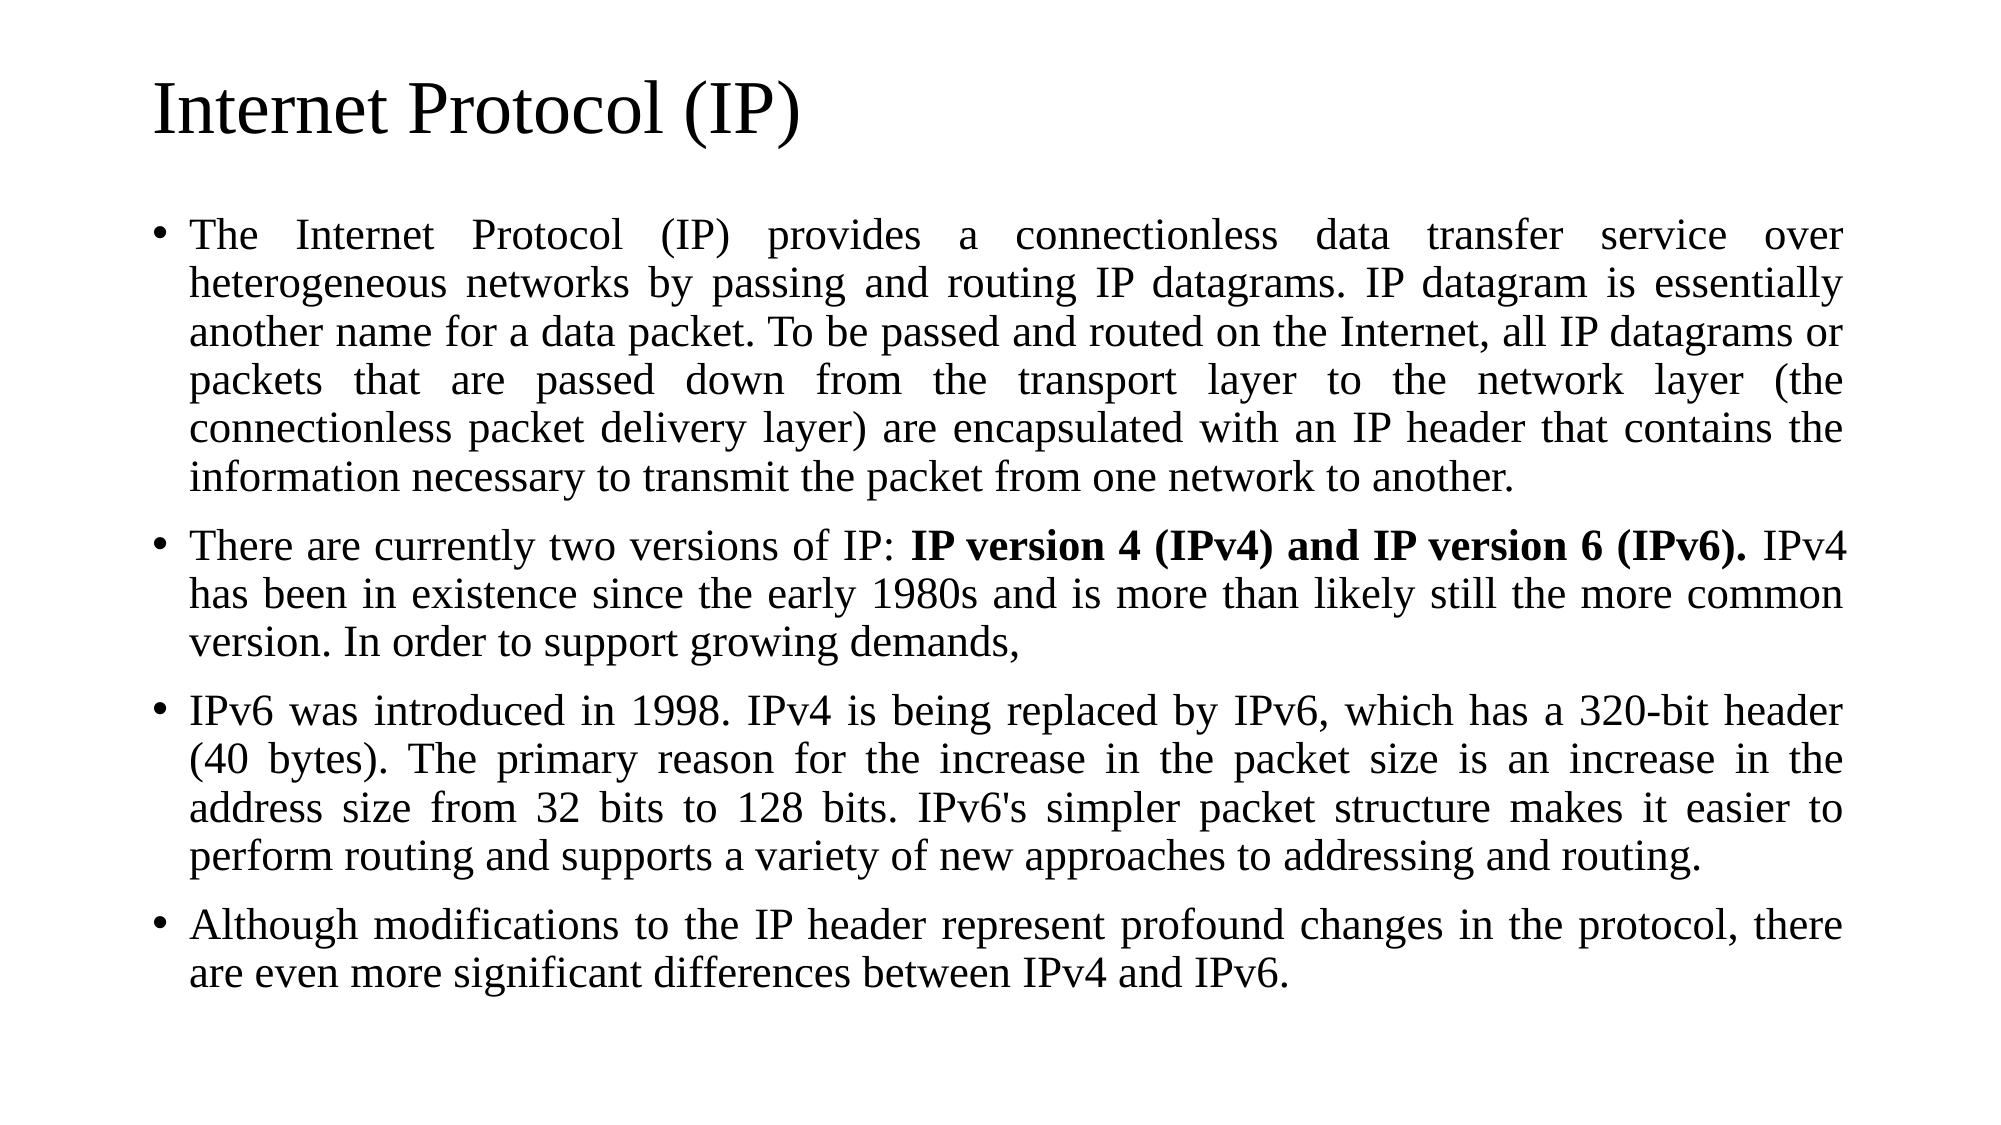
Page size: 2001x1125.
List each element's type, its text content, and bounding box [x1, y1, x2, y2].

list The Internet Protocol (IP) provides a connectionless data transfer service over heterogeneous networks by passing and routing IP datagrams. IP datagram is essentially another name for a data packet. To be passed and routed on the Internet, all IP datagrams or packets that are passed down from the transport layer to the network layer (the connectionless packet delivery layer) are encapsulated with an IP header that contains the information necessary to transmit the packet from one network to another. There are currently two versions of IP: IP version 4 (IPv4) and IP version 6 (IPv6). IPv4 has been in existence since the early 1980s and is more than likely still the more common version. In order to support growing demands, IPv6 was introduced in 1998. IPv4 is being replaced by IPv6, which has a 320-bit header (40 bytes). The primary reason for the increase in the packet size is an increase in the address size from 32 bits to 128 bits. IPv6's simpler packet structure makes it easier to perform routing and supports a variety of new approaches to addressing and routing. Although modifications to the IP header represent profound changes in the protocol, there are even more significant differences between IPv4 and IPv6. [137, 203, 1863, 1014]
title Internet Protocol (IP) [137, 59, 1863, 158]
